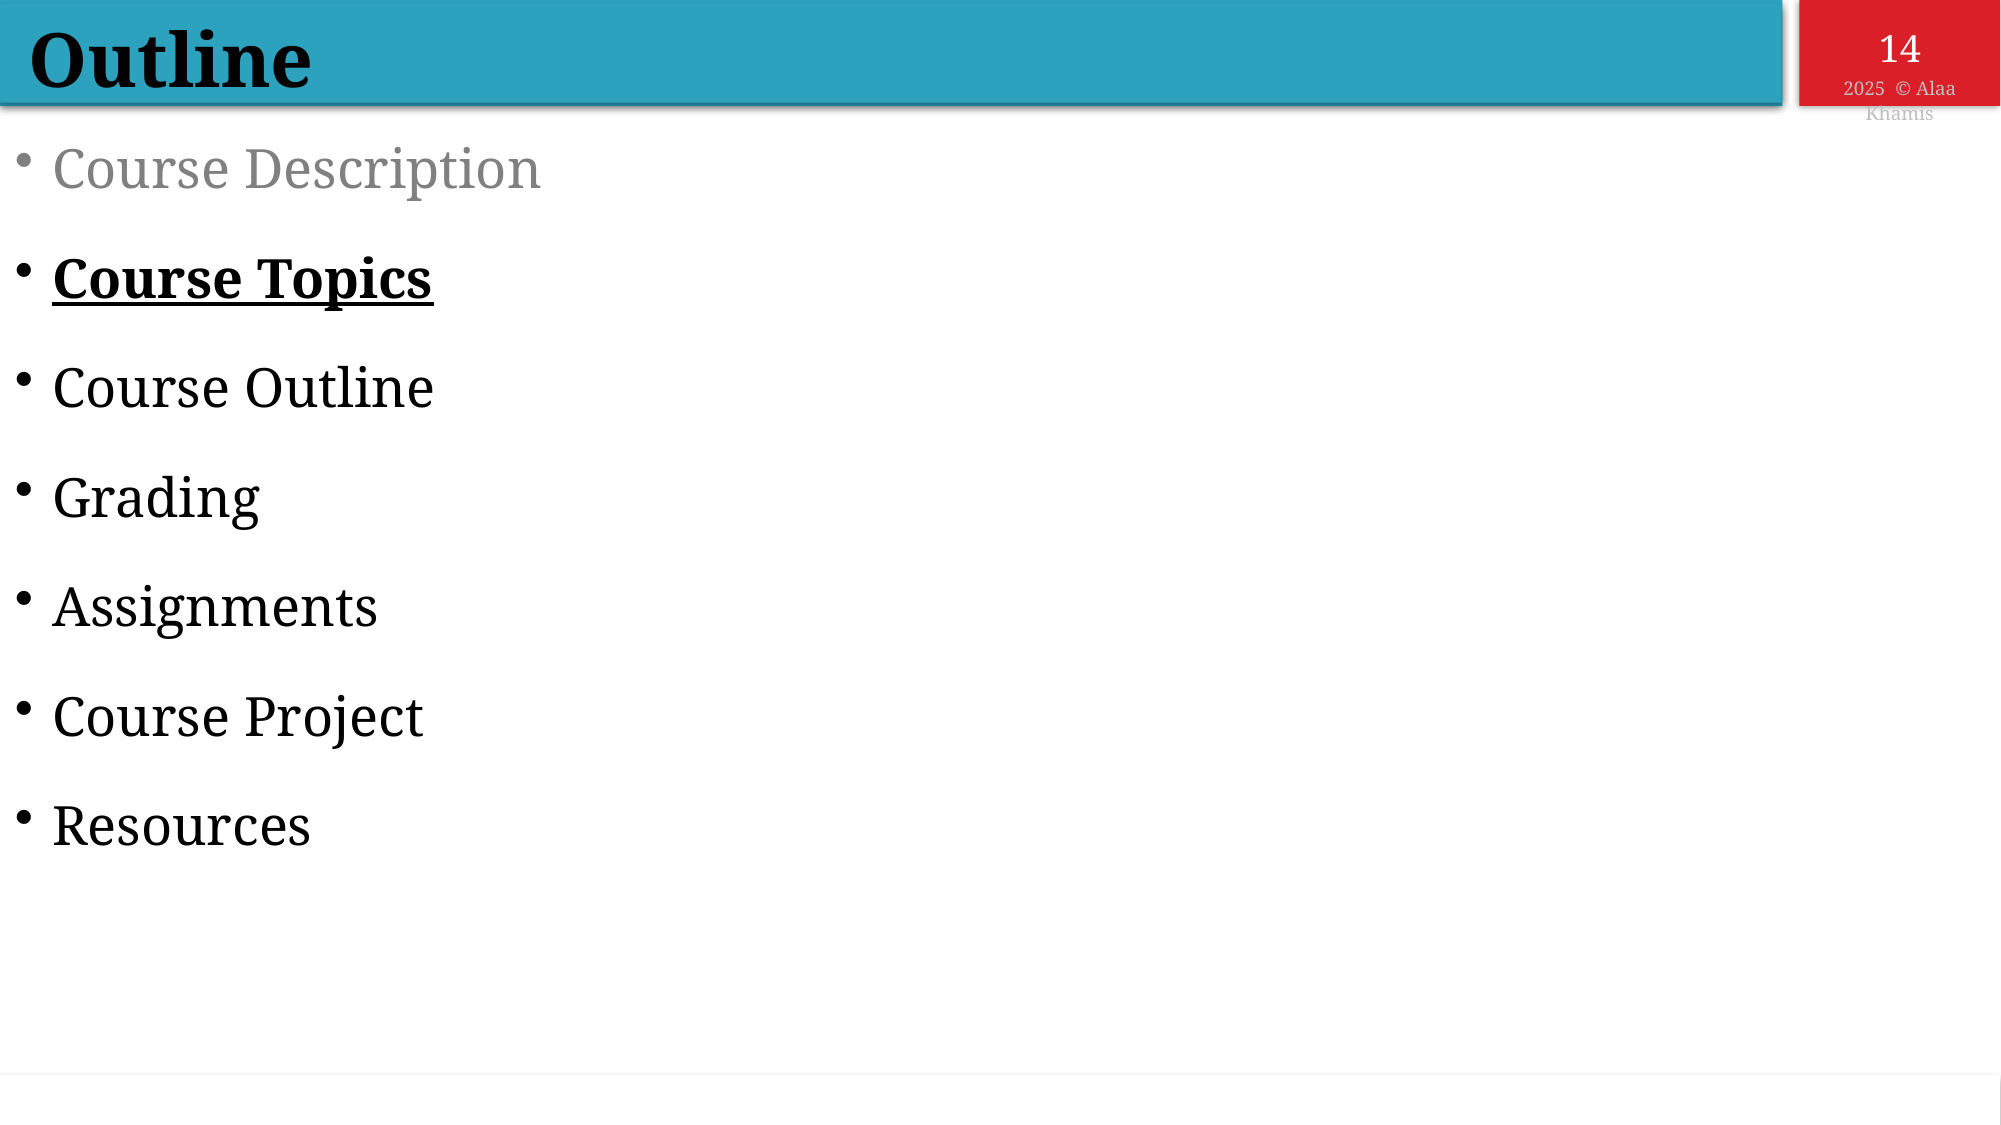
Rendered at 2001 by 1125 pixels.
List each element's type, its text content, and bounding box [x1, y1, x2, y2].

text_box Outline [0, 1, 1785, 106]
text_box Course Description Course Topics Course Outline Grading Assignments Course Project Resources [0, 107, 2000, 864]
